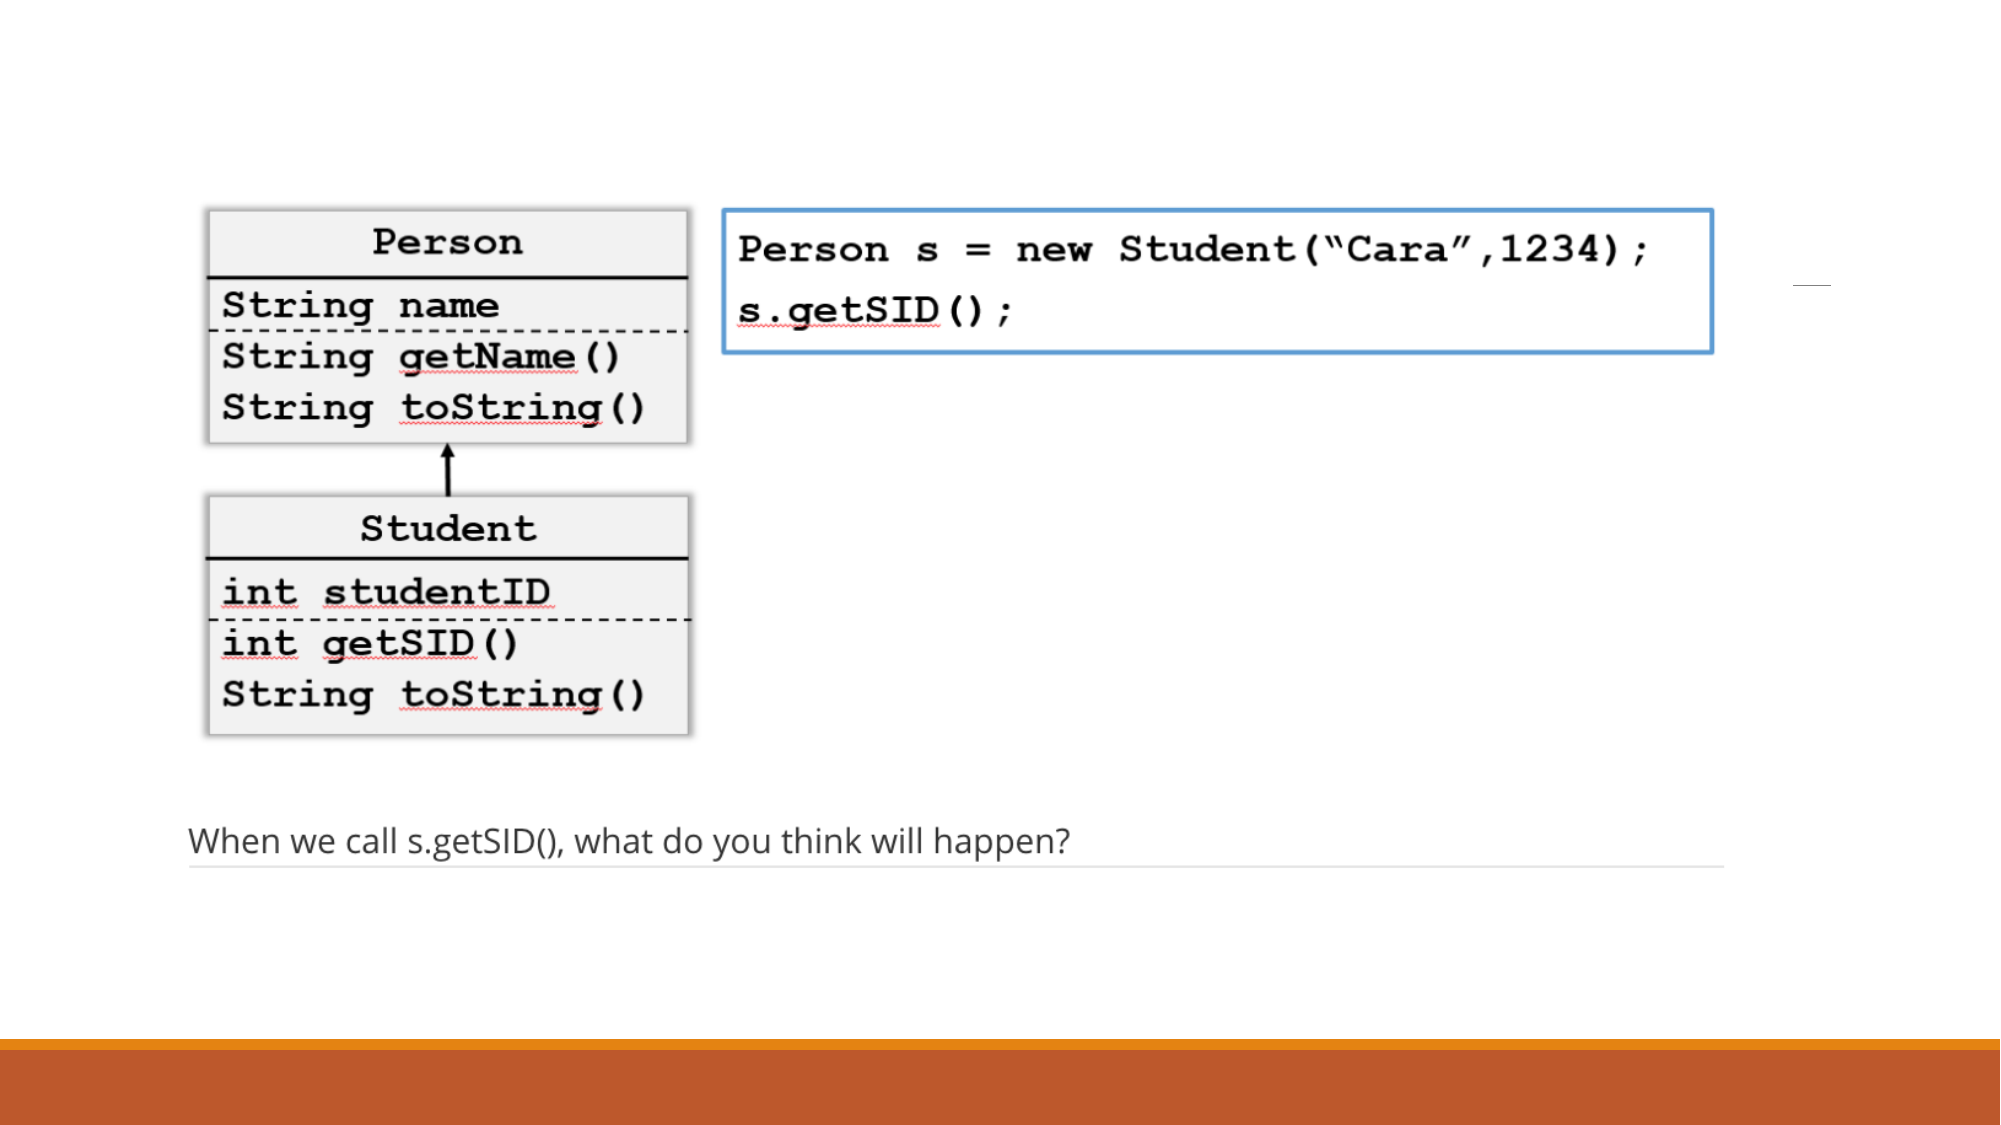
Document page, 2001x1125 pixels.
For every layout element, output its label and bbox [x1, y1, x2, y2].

list [150, 165, 1794, 901]
